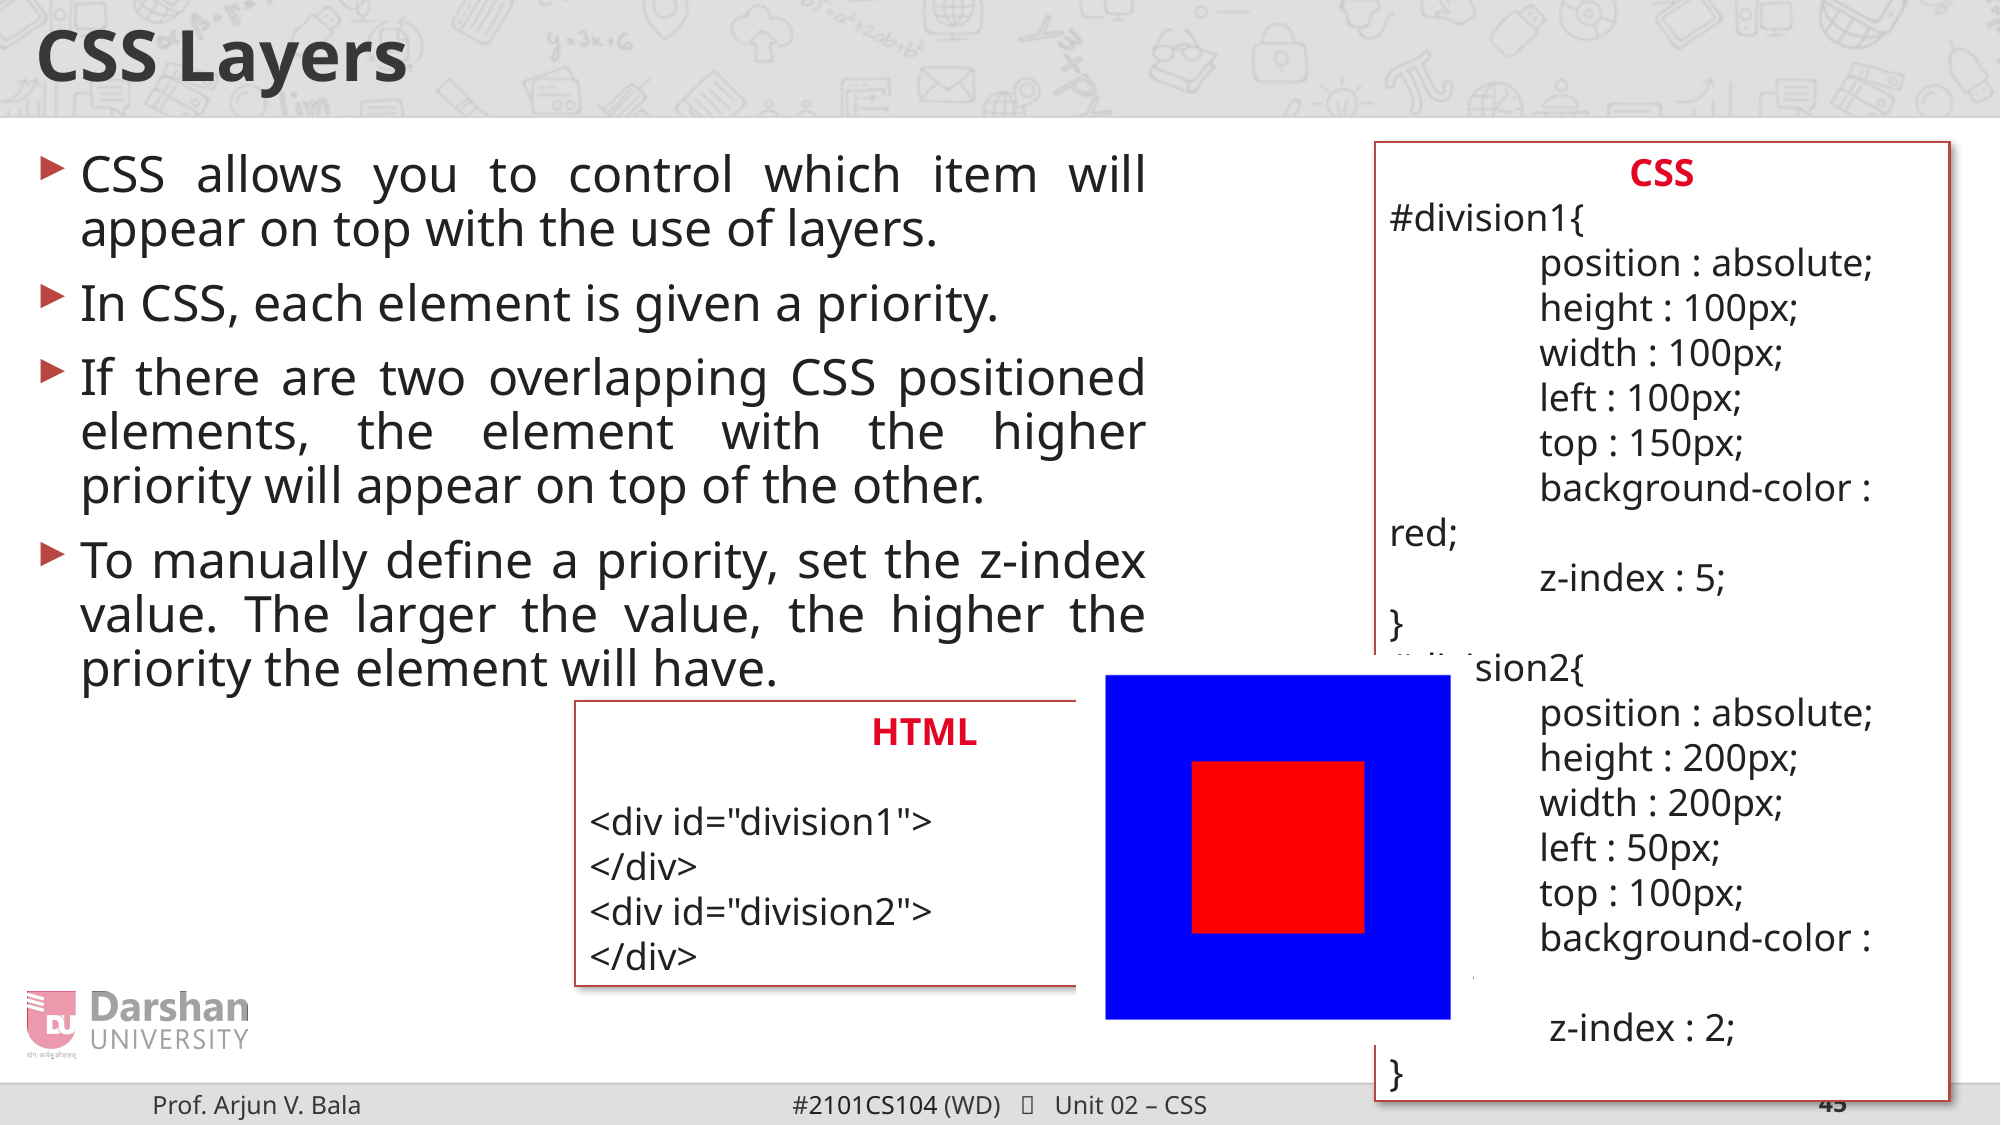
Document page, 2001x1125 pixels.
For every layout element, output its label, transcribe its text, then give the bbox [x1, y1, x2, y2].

list CSS allows you to control which item will appear on top with the use of layers. In CSS, each element is given a priority. If there are two overlapping CSS positioned elements, the element with the higher priority will appear on top of the other. To manually define a priority, set the z-index value. The larger the value, the higher the priority the element will have. [21, 141, 1163, 1059]
picture [1076, 655, 1473, 1046]
text_box HTML <div id="division1"> </div> <div id="division2"> </div> [574, 700, 1076, 987]
text_box CSS #division1{ position : absolute; height : 100px; width : 100px; left : 100px; top : 150px; background-color : red; z-index : 5; } #division2{ position : absolute; height : 200px; width : 200px; left : 50px; top : 100px; background-color : blue; z-index : 2; } [1374, 141, 1951, 1102]
title CSS Layers [0, 0, 2000, 117]
